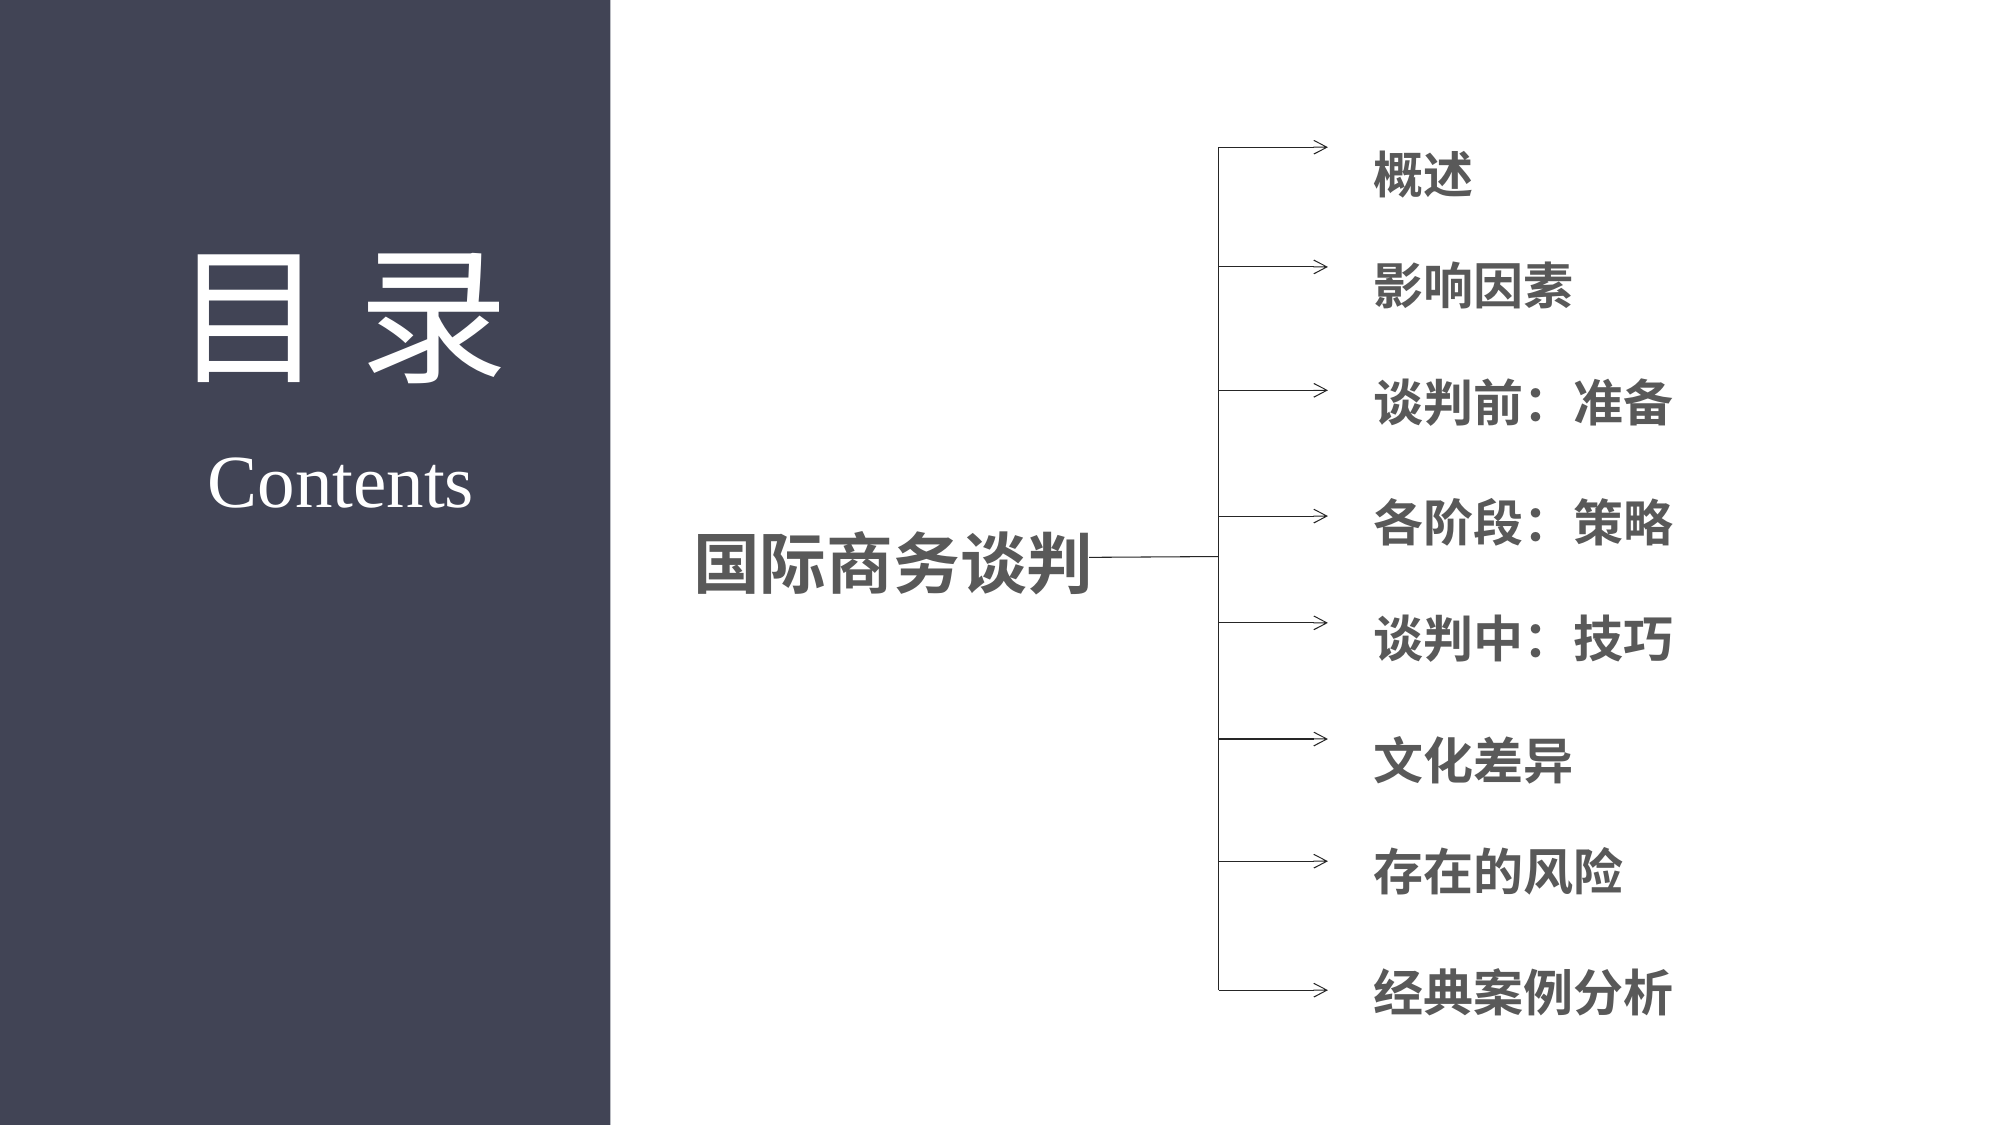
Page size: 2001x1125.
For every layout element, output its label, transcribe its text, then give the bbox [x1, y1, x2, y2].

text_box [676, 506, 1089, 611]
text_box Contents [193, 425, 490, 531]
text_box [1089, 147, 1328, 991]
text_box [1362, 107, 1931, 1029]
text_box 目 录 [159, 214, 523, 410]
text_box [0, 0, 611, 1125]
